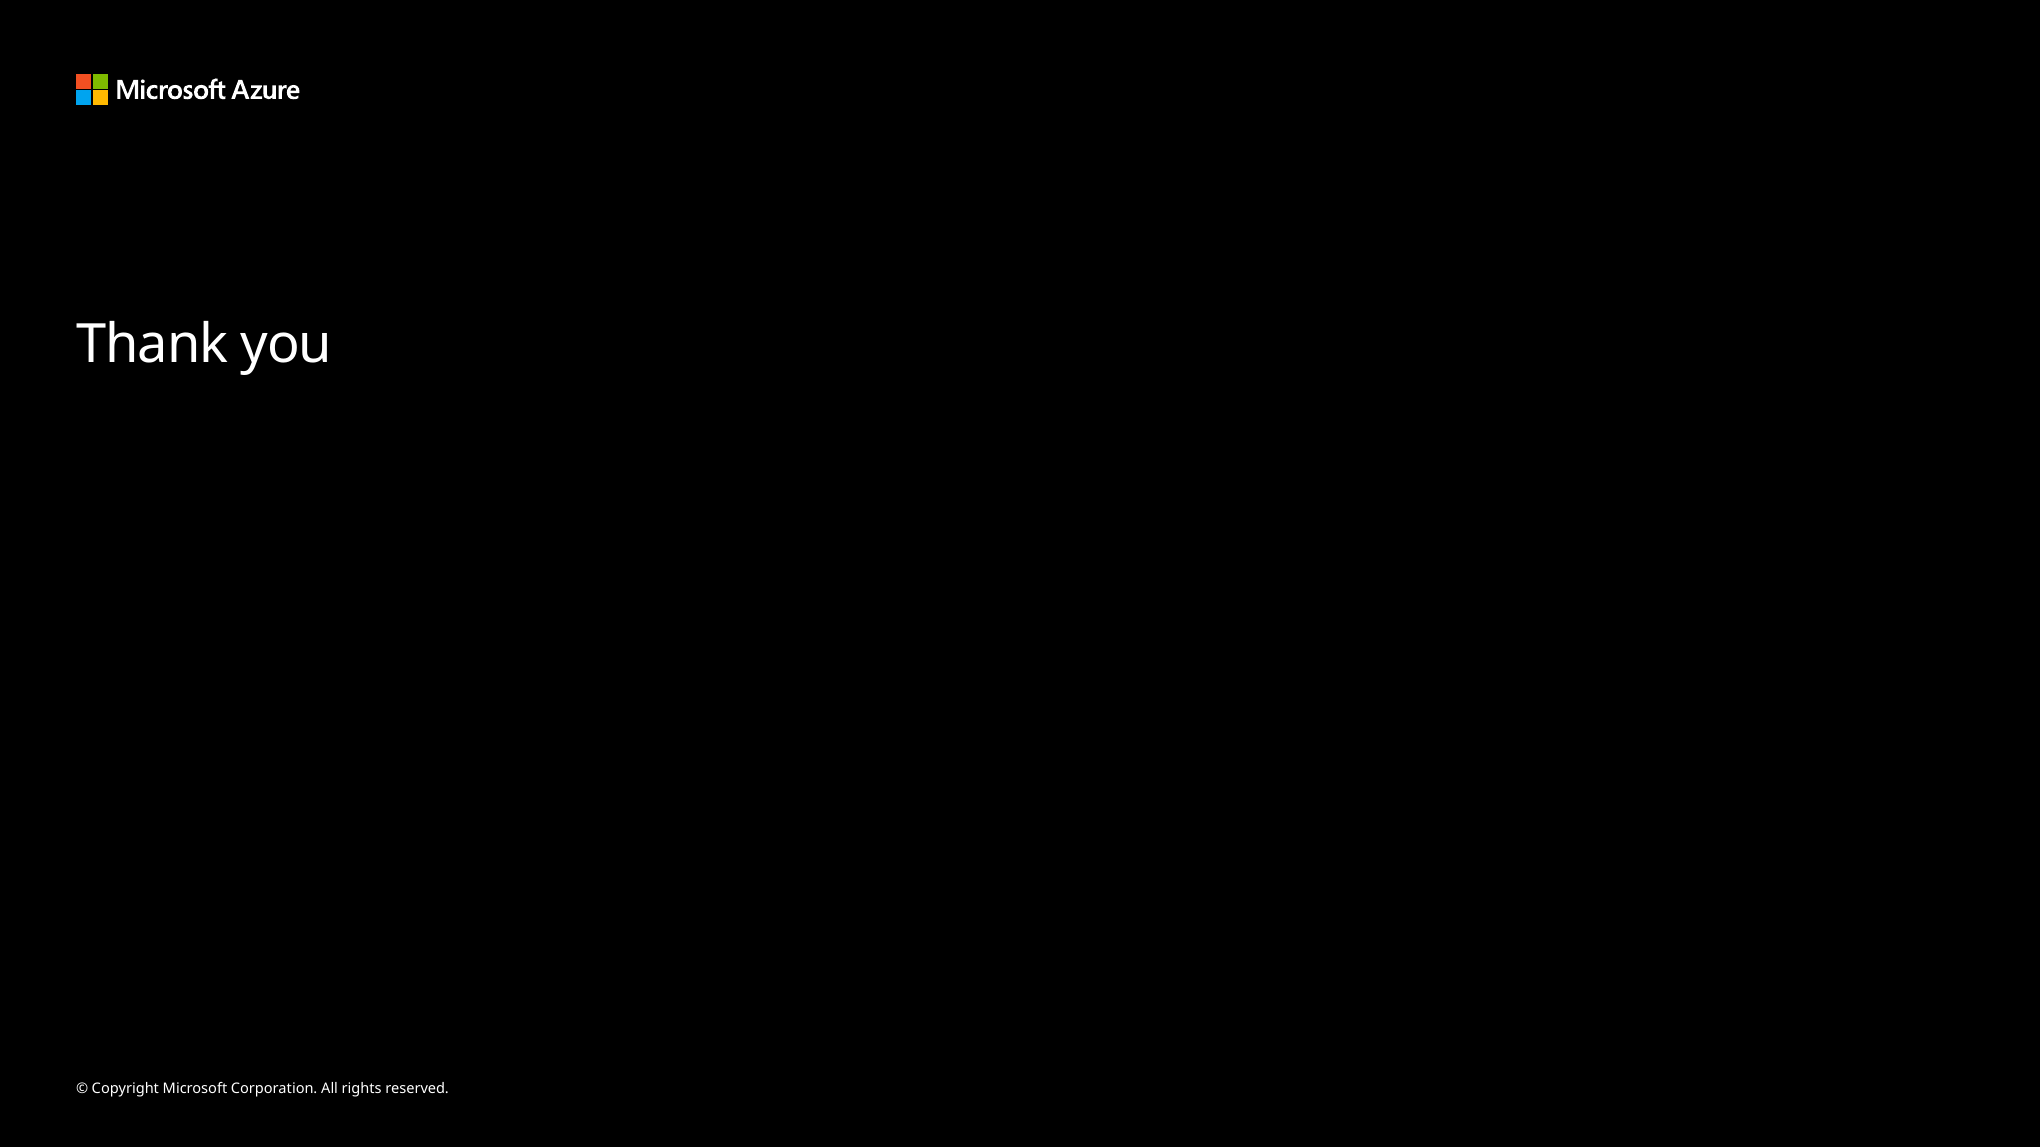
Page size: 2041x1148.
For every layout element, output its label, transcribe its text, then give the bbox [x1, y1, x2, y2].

title Thank you [76, 308, 1324, 556]
